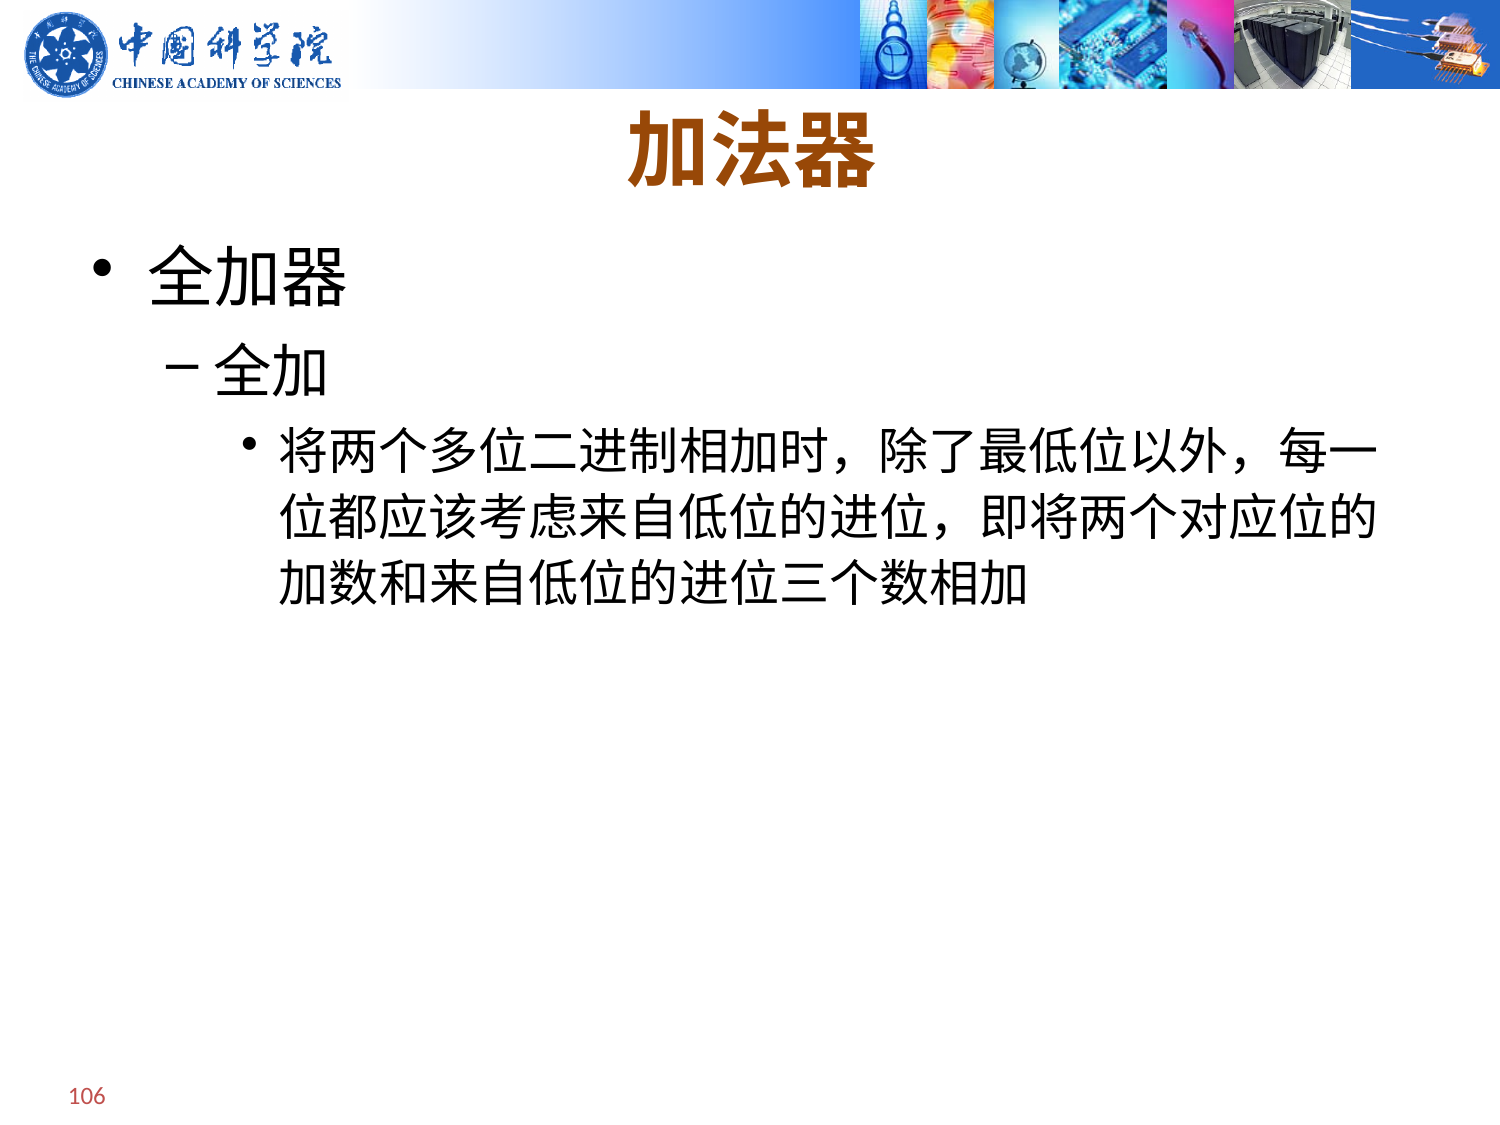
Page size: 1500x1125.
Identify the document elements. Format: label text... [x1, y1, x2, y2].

picture [23, 10, 349, 102]
list 全加器 全加 将两个多位二进制相加时，除了最低位以外，每一位都应该考虑来自低位的进位，即将两个对应位的加数和来自低位的进位三个数相加 [76, 219, 1427, 970]
picture [860, 0, 1500, 89]
title 加法器 [76, 90, 1427, 219]
